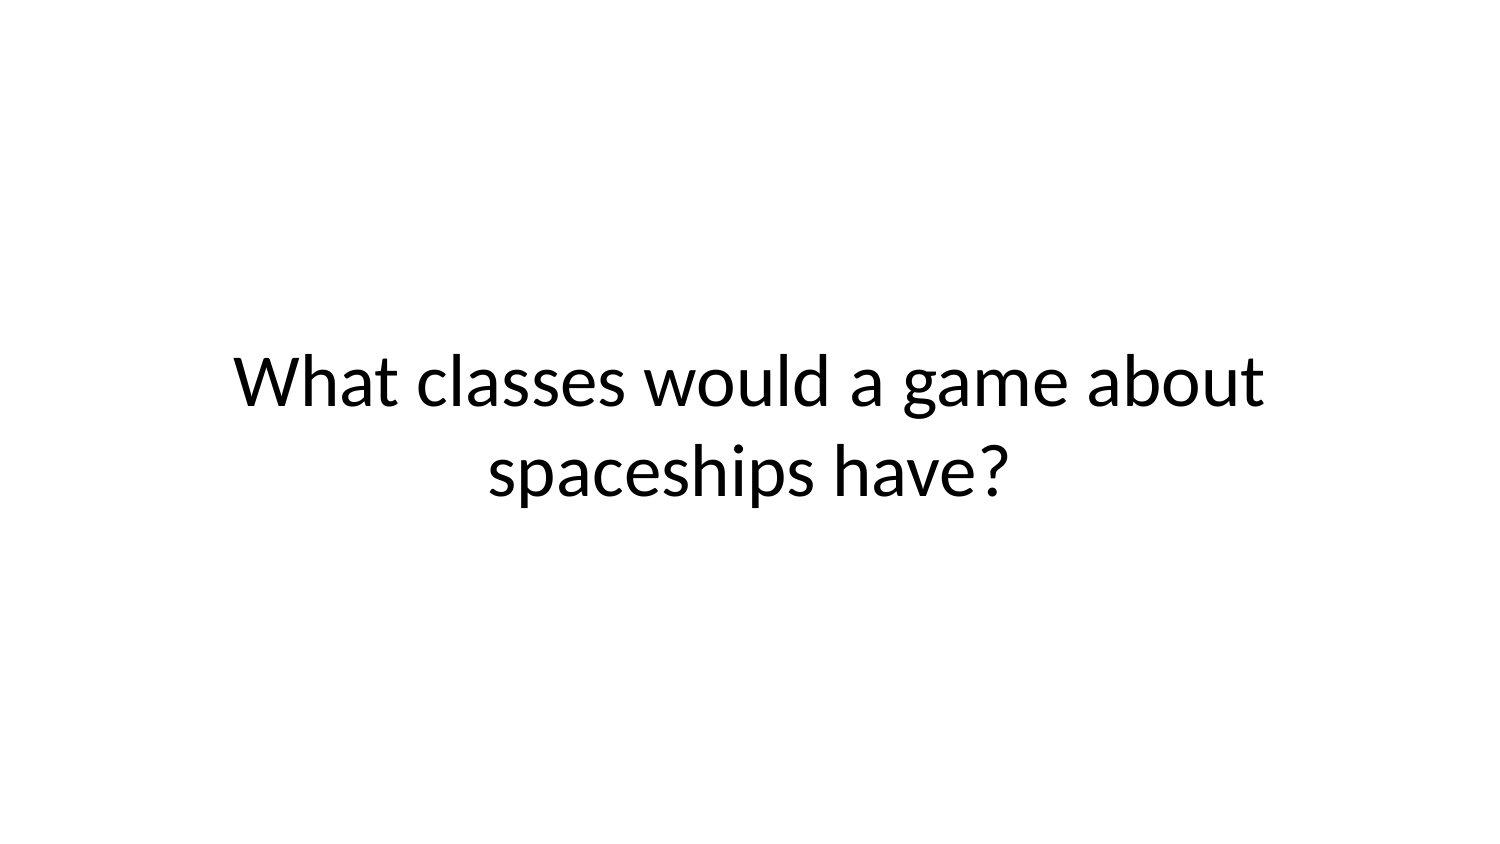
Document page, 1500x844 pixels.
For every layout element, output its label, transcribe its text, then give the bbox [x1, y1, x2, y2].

title What classes would a game about spaceships have? [51, 352, 1449, 491]
